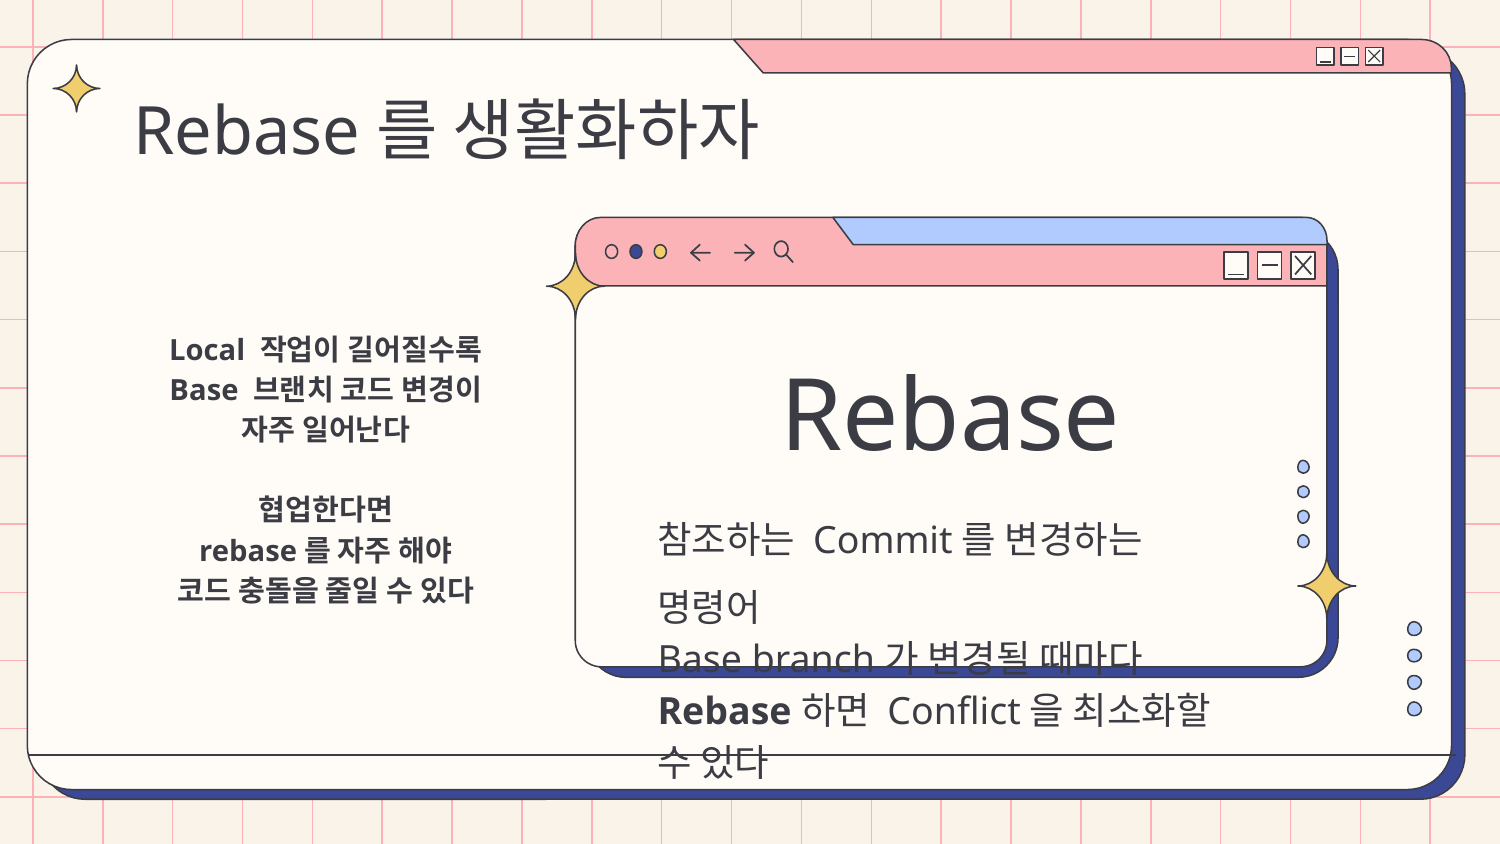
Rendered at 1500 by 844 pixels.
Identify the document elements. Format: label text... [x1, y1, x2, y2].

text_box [546, 253, 1357, 619]
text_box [574, 217, 1339, 251]
title Rebase를 생활화하자 [118, 72, 1382, 167]
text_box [574, 627, 1339, 678]
text_box Local 작업이 길어질수록 Base 브랜치 코드 변경이 자주 일어난다 협업한다면 rebase를 자주 해야 코드 충돌을 줄일 수 있다 [118, 310, 534, 630]
